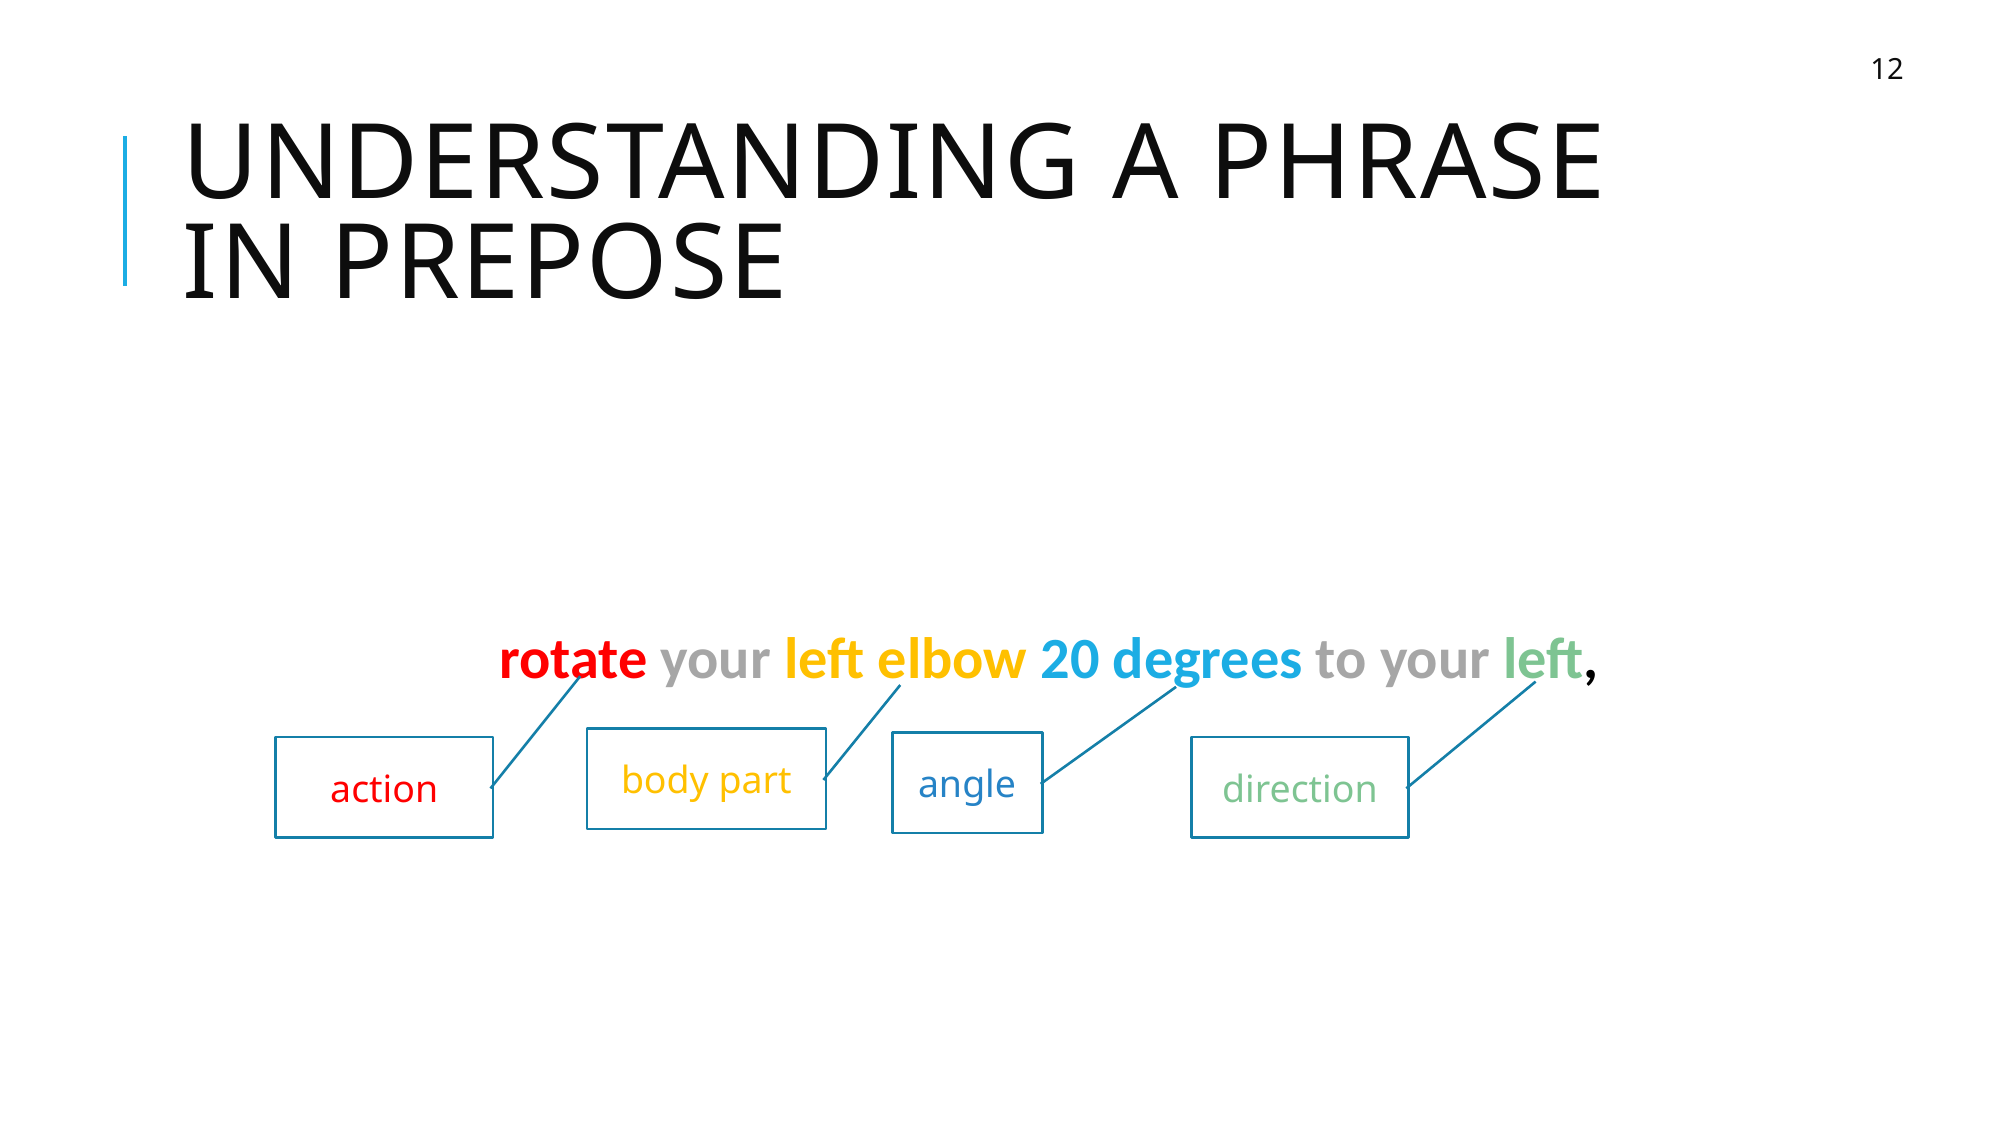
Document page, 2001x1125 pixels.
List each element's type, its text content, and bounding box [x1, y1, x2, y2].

text_box rotate your left elbow 20 degrees to your left, [409, 612, 1614, 698]
text_box direction [1190, 680, 1537, 839]
text_box angle [891, 685, 1177, 834]
text_box body part [586, 684, 902, 830]
slide_number 12 [1807, 48, 1967, 94]
title Understanding a Phrase in Prepose [168, 96, 1763, 342]
text_box action [274, 675, 582, 839]
